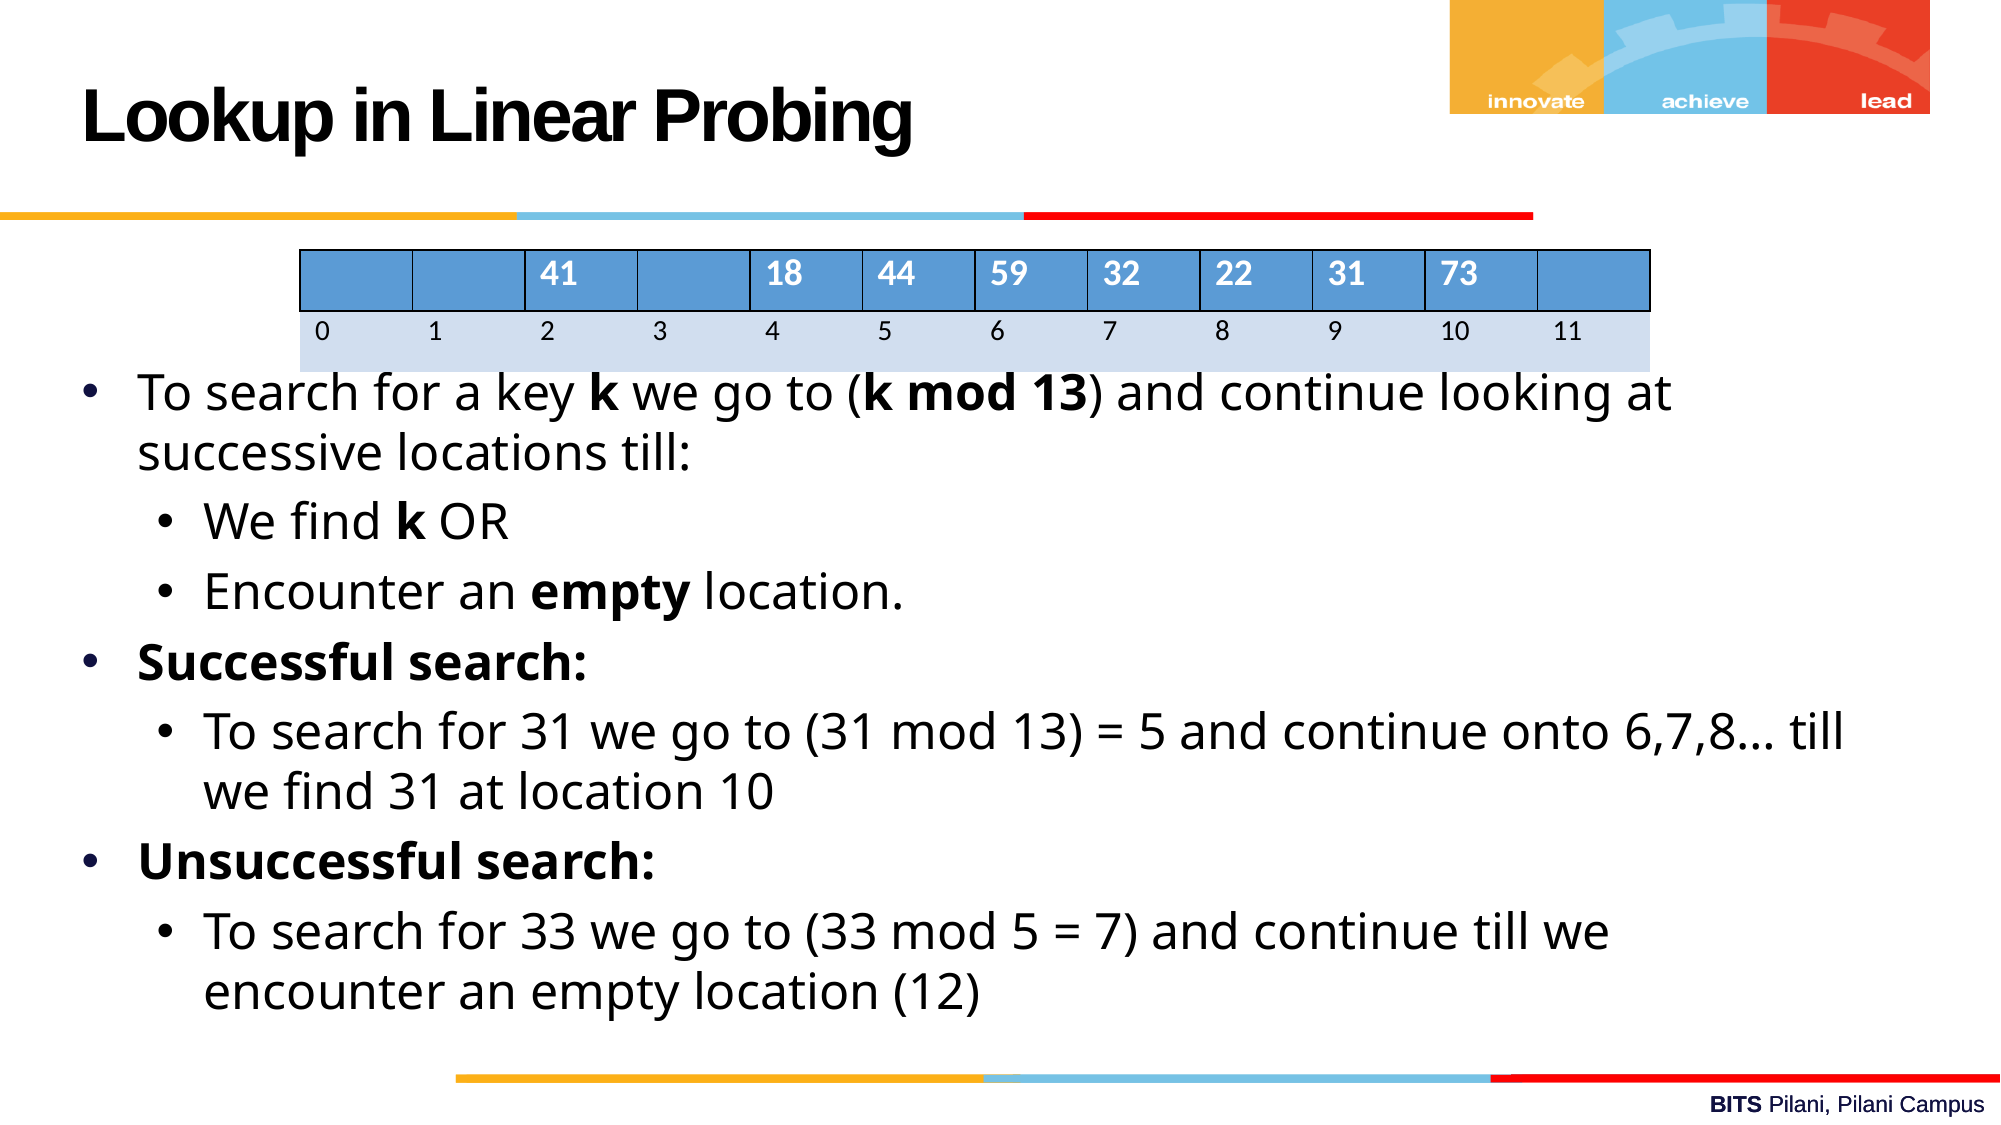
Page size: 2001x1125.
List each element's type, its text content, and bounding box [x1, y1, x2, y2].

table_header 18 [751, 251, 862, 310]
table_header 32 [1088, 251, 1199, 310]
table_cell 0 [300, 312, 413, 372]
table_cell 3 [638, 312, 750, 372]
table_header [413, 251, 524, 310]
table_cell 8 [1200, 312, 1313, 372]
table_header 22 [1201, 251, 1312, 310]
table_header [638, 251, 749, 310]
table_header 41 [526, 251, 637, 310]
table_header 44 [863, 251, 974, 310]
table_cell 4 [750, 312, 863, 372]
table_cell 7 [1088, 312, 1200, 372]
table_header 73 [1426, 251, 1537, 310]
table_cell 6 [975, 312, 1088, 372]
table_cell 10 [1425, 312, 1538, 372]
table_cell 5 [863, 312, 975, 372]
table_cell 2 [525, 312, 638, 372]
table_header 31 [1313, 251, 1424, 310]
list Lookup in Linear Probing [66, 24, 1450, 213]
table_header 59 [976, 251, 1087, 310]
table_cell 1 [413, 312, 525, 372]
table_cell 9 [1313, 312, 1425, 372]
table_cell 11 [1538, 312, 1650, 372]
table_header [301, 251, 412, 310]
list To search for a key k we go to (k mod 13) and continue looking at successive locations till: We find k OR Encounter an empty location. Successful search: To search for 31 we go to (31 mod 13) = 5 and continue onto 6,7,8… till we find 31 at location 10 Unsuccessful search: To search for 33 we go to (33 mod 5 = 7) and continue till we encounter an empty location (12) [66, 212, 1867, 955]
table_header [1538, 251, 1649, 310]
picture [1449, 0, 1930, 114]
